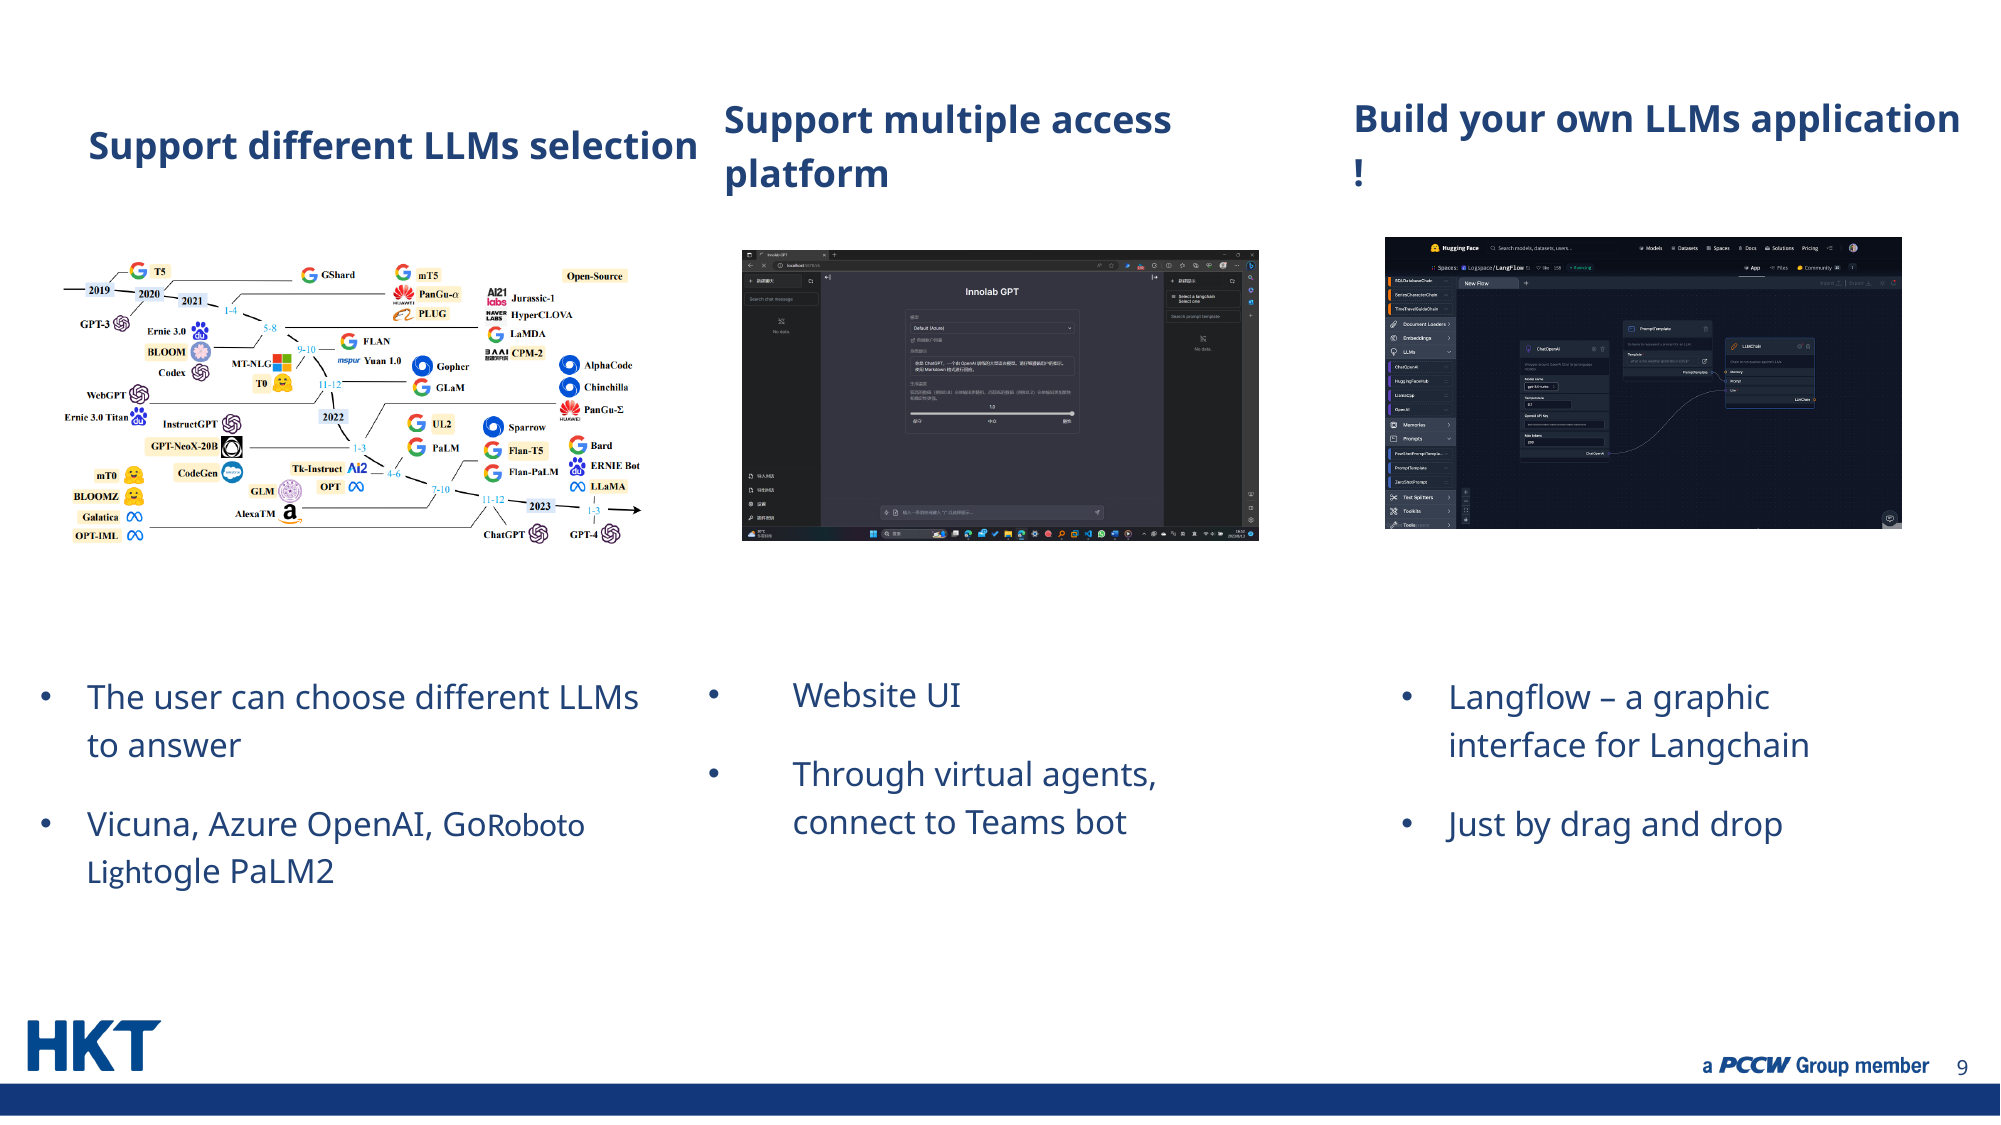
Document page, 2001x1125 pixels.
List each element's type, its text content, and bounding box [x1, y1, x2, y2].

text_box Website UI Through virtual agents, connect to Teams bot [691, 649, 1276, 858]
picture [42, 237, 665, 554]
picture [1385, 237, 1903, 529]
text_box Support multiple access platform [707, 70, 1292, 212]
text_box Build your own LLMs application !​ [1336, 69, 1981, 211]
picture [27, 1008, 163, 1071]
text_box Langflow – a graphic interface for Langchain​ Just by drag and drop [1384, 651, 1933, 860]
picture [742, 249, 1260, 542]
text_box Support different LLMs selection [71, 96, 707, 184]
text_box The user can choose different LLMs to answer Vicuna, Azure OpenAI, GoRoboto Lightogle PaLM2 [23, 651, 683, 908]
